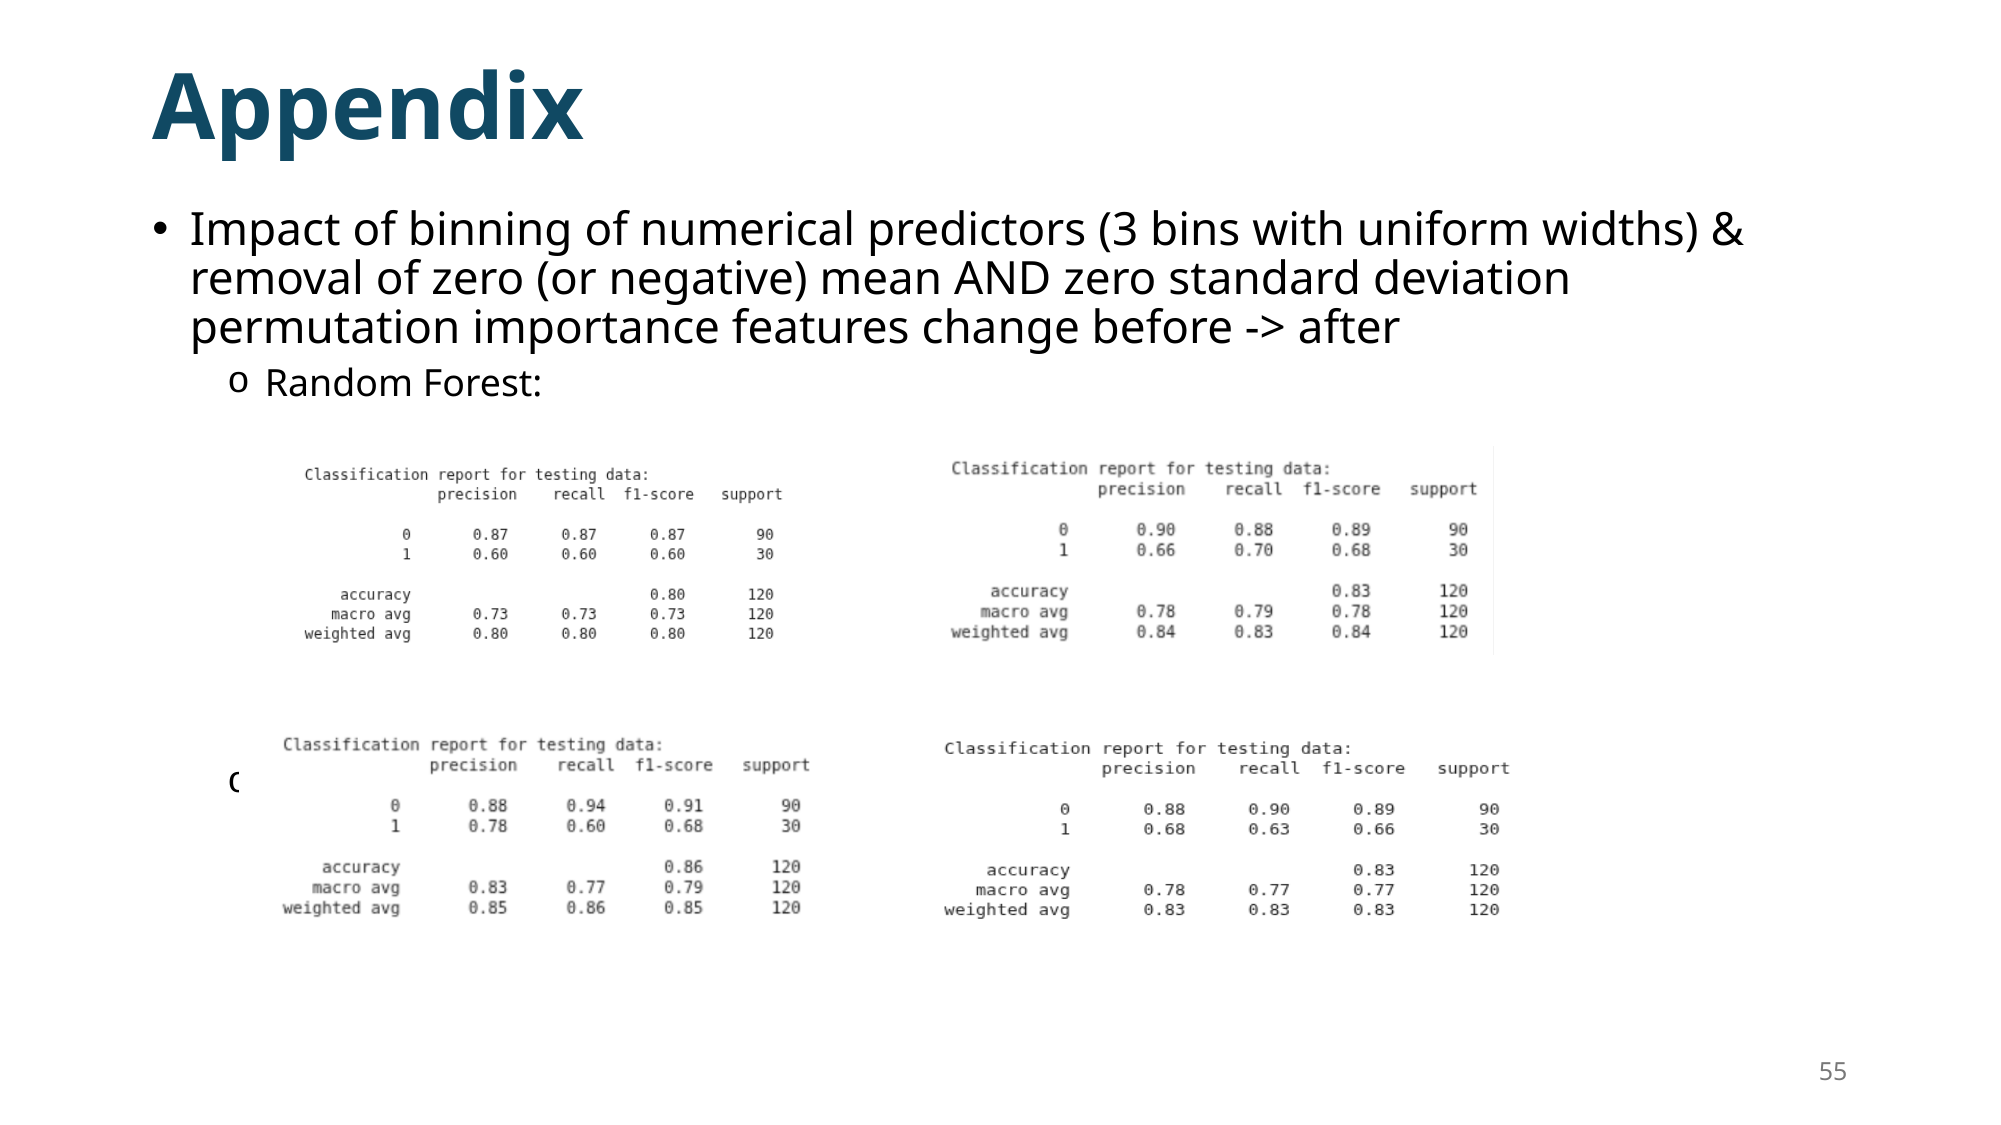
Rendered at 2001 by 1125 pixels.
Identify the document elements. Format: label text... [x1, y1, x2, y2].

picture [270, 447, 831, 657]
slide_number 55 [1412, 1042, 1863, 1103]
picture [918, 723, 1530, 935]
picture [919, 446, 1496, 656]
title Appendix [137, 0, 1863, 198]
picture [238, 719, 861, 935]
list Impact of binning of numerical predictors (3 bins with uniform widths) & removal of zero (or negative) mean AND zero standard deviation permutation importance features change before -> after Random Forest: GBM performance: [137, 198, 1863, 1014]
